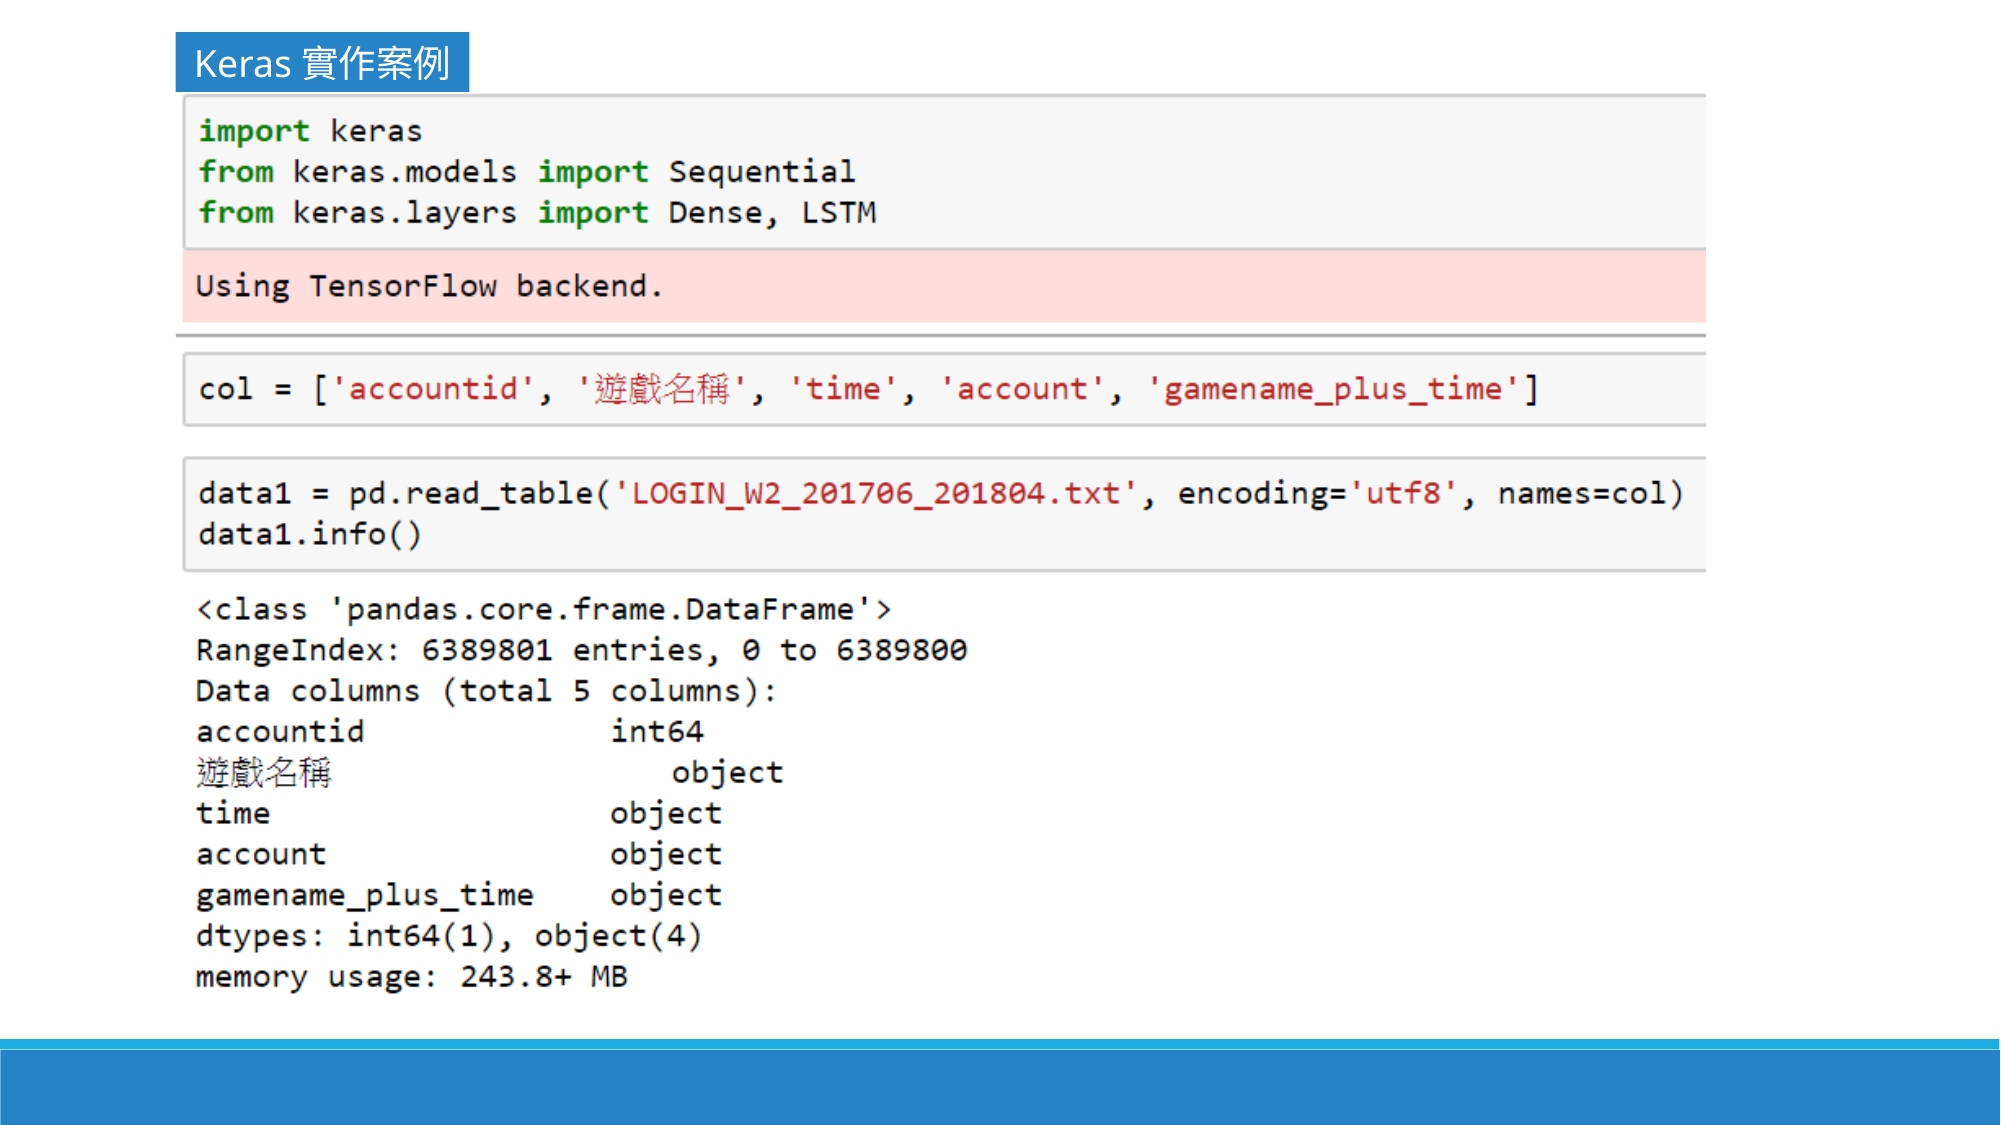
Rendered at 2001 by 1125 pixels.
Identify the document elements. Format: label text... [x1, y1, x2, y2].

picture [175, 92, 1707, 1008]
text_box Keras實作案例 [175, 32, 470, 92]
